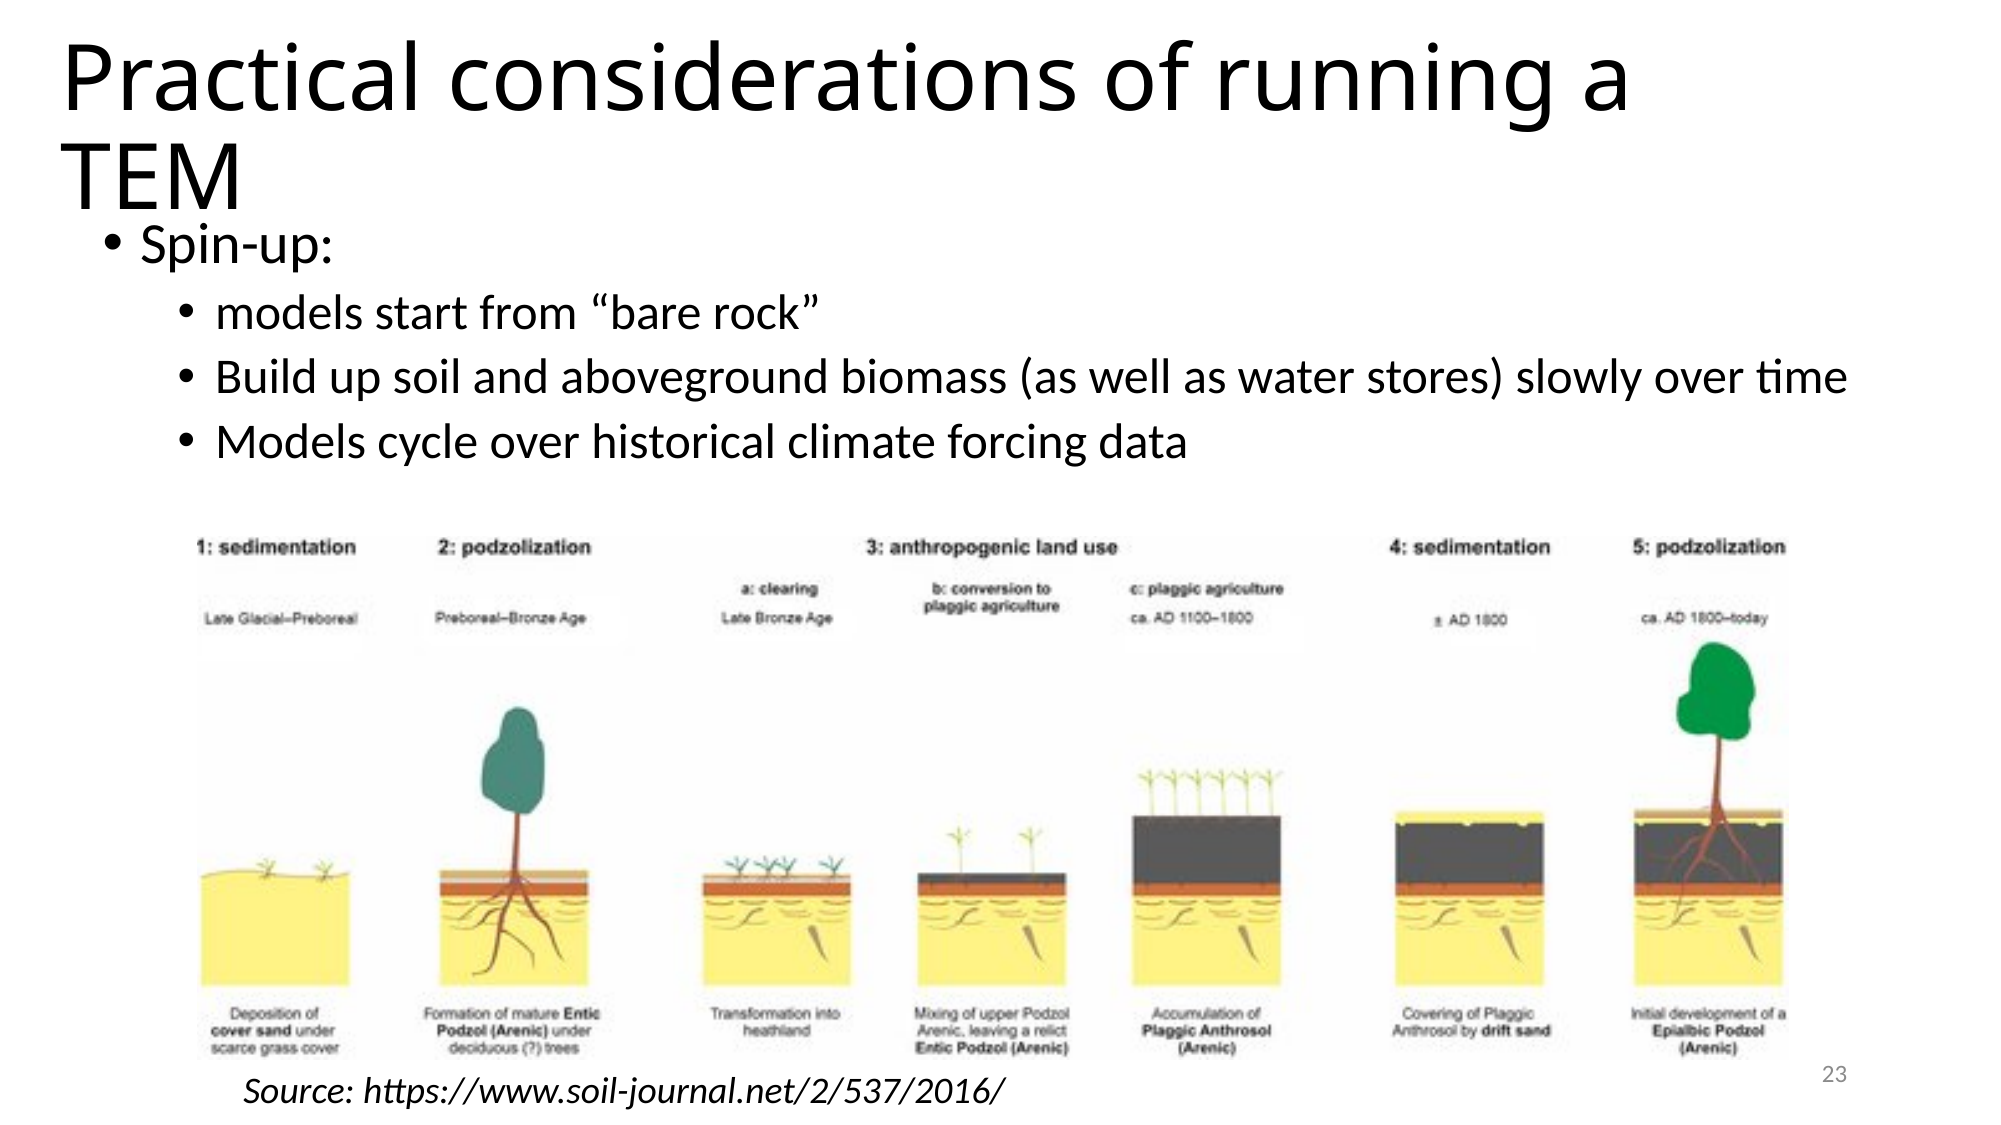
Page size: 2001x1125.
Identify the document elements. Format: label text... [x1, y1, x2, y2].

picture [197, 536, 1789, 1060]
title Practical considerations of running a TEM [45, 21, 1771, 240]
list Spin-up: models start from “bare rock” Build up soil and aboveground biomass (as well as water stores) slowly over time Models cycle over historical climate forcing data [87, 205, 1900, 920]
text_box Source: https://www.soil-journal.net/2/537/2016/ [228, 1060, 1361, 1119]
slide_number 23 [1412, 1042, 1863, 1103]
